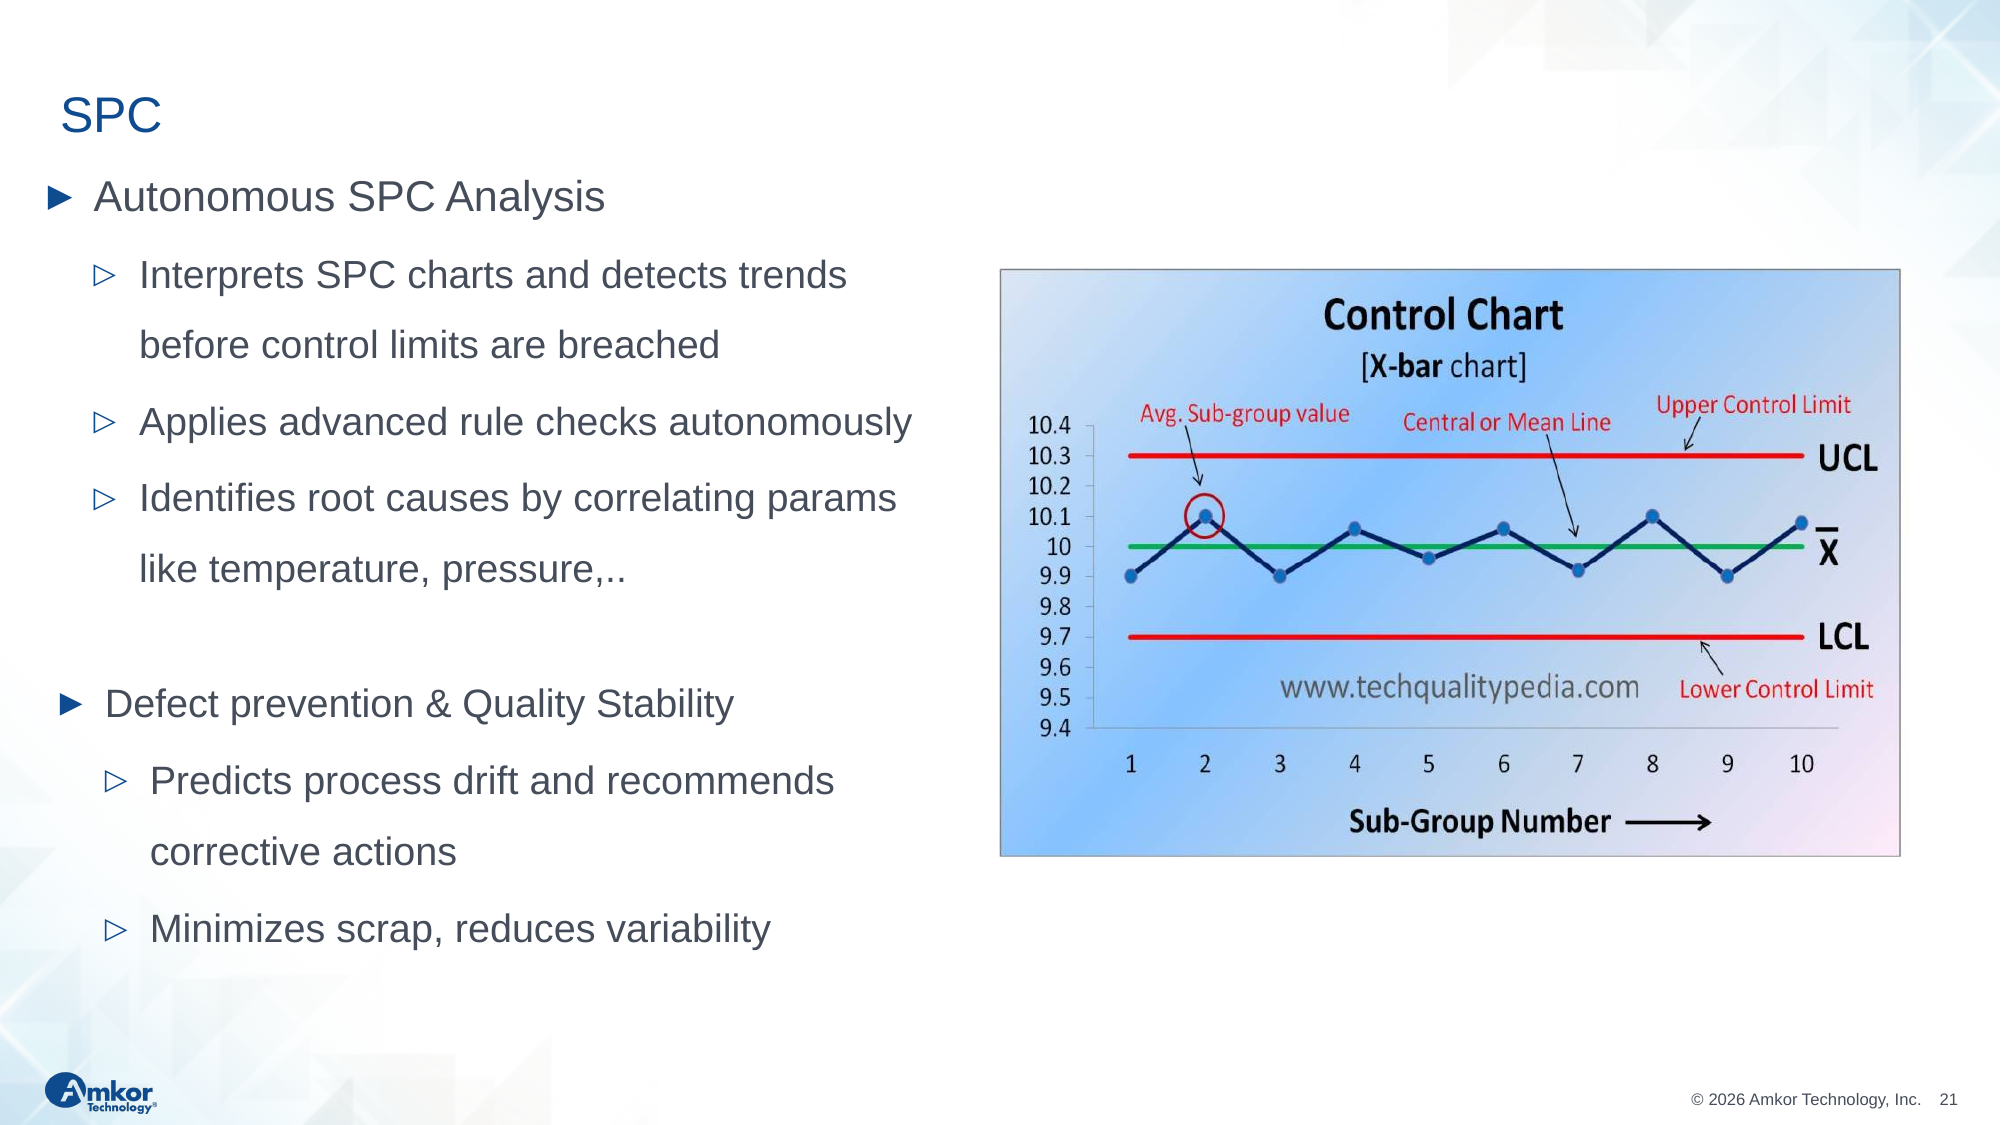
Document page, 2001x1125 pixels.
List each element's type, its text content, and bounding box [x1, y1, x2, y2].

text_box Defect prevention & Quality Stability Predicts process drift and recommends corrective actions Minimizes scrap, reduces variability [45, 646, 942, 998]
title SPC [45, 37, 1000, 158]
text_box Autonomous SPC Analysis Interprets SPC charts and detects trends before control limits are breached Applies advanced rule checks autonomously Identifies root causes by correlating params like temperature, pressure,.. [33, 135, 931, 647]
picture [999, 267, 1909, 857]
picture [45, 1072, 157, 1114]
